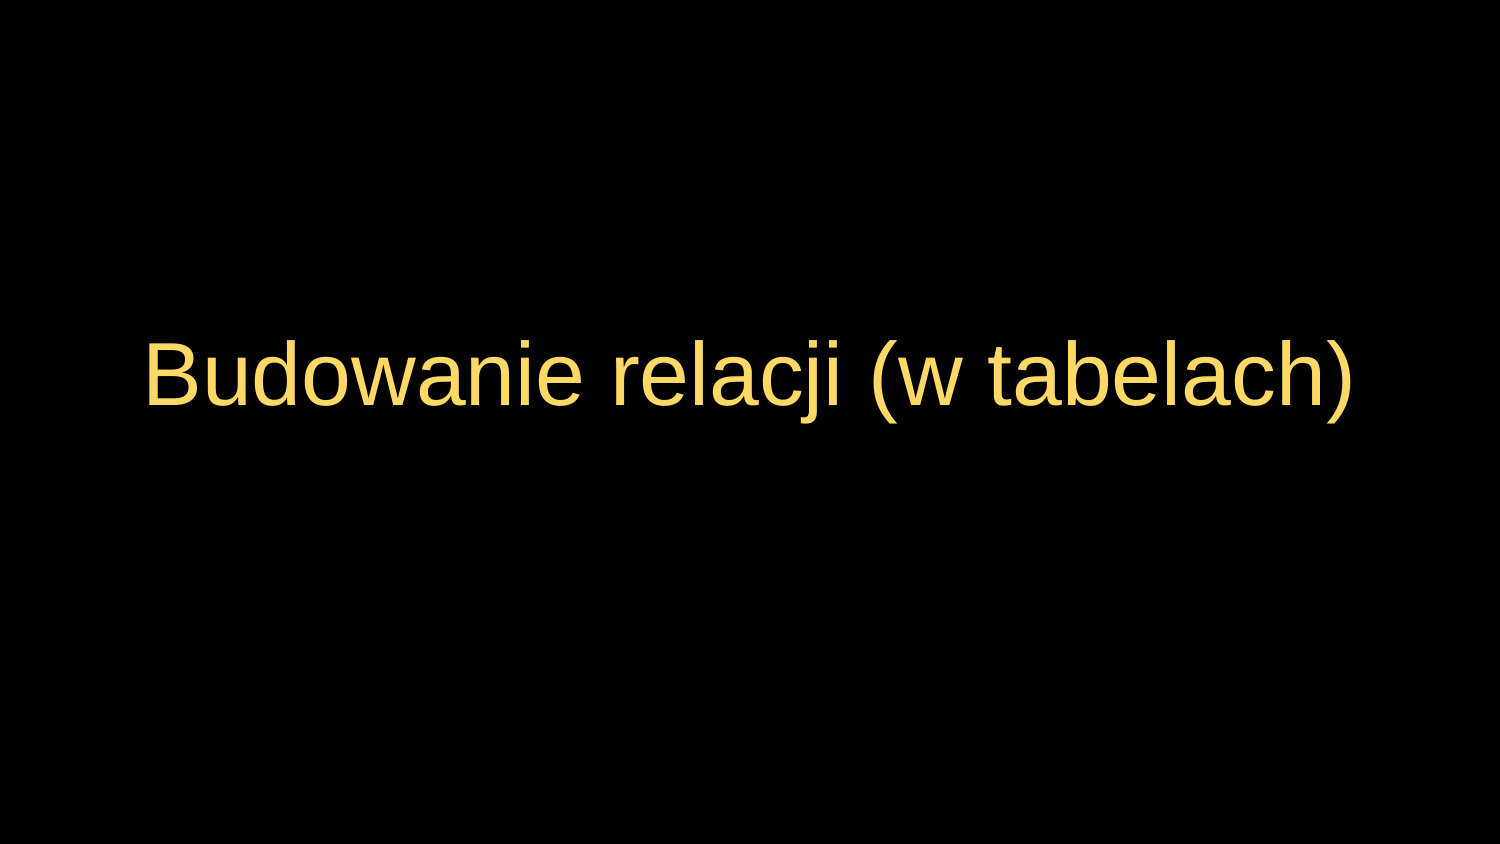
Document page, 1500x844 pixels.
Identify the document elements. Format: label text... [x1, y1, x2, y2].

title Budowanie relacji (w tabelach) [106, 141, 1393, 427]
